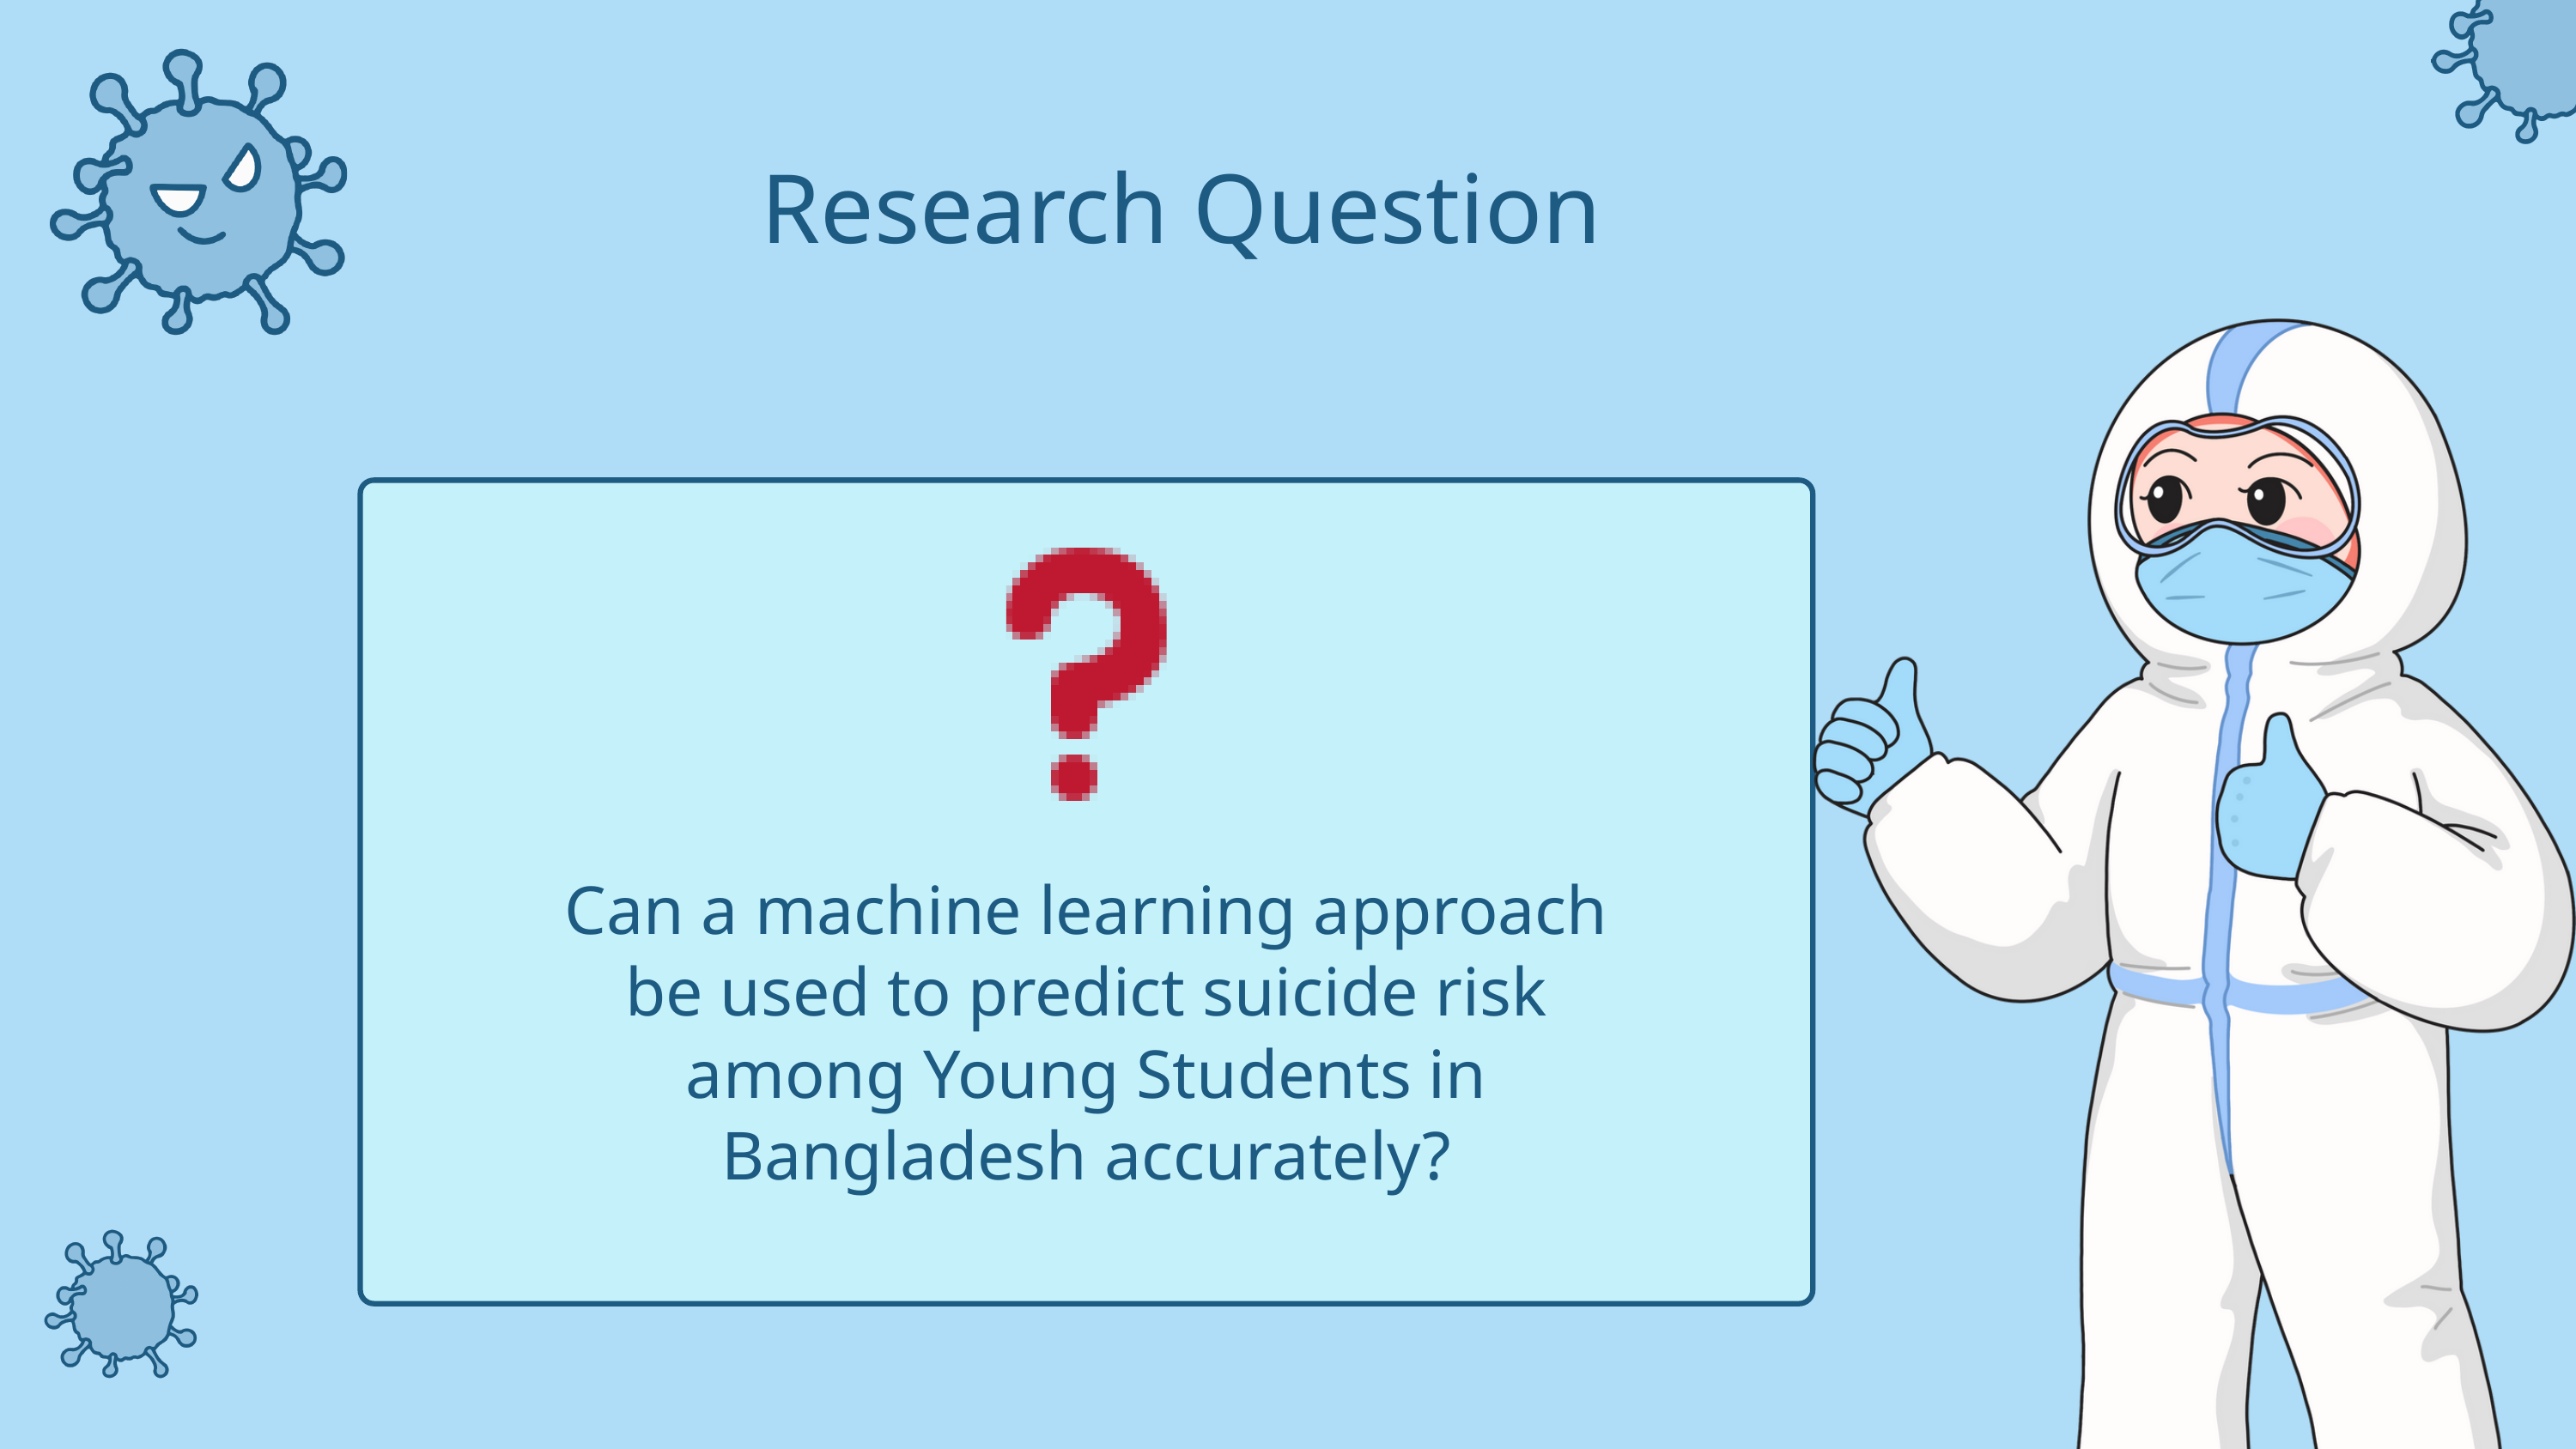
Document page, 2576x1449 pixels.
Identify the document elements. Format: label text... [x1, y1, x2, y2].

text_box [1813, 318, 2576, 1449]
text_box Research Question [761, 155, 1711, 264]
text_box [49, 46, 348, 336]
text_box [2431, 0, 2576, 145]
text_box [44, 1228, 198, 1379]
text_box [360, 480, 1814, 1304]
